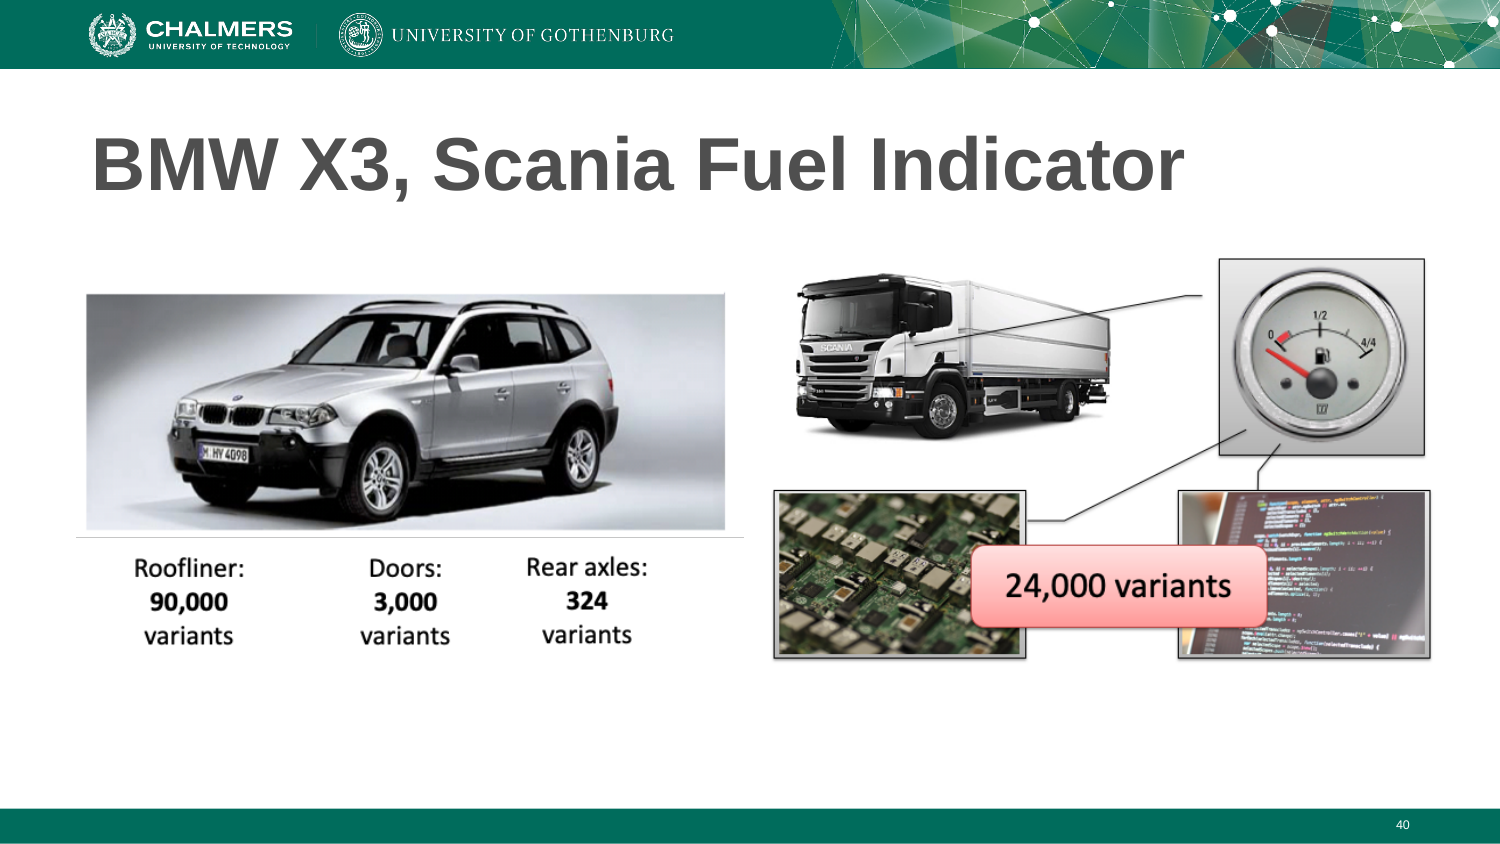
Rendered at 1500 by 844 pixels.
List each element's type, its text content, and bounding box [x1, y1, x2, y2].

picture [64, 0, 696, 85]
title BMW X3, Scania Fuel Indicator [76, 100, 1425, 211]
slide_number ‹#› [1074, 809, 1425, 844]
picture [76, 237, 1451, 669]
picture [759, 0, 1500, 68]
